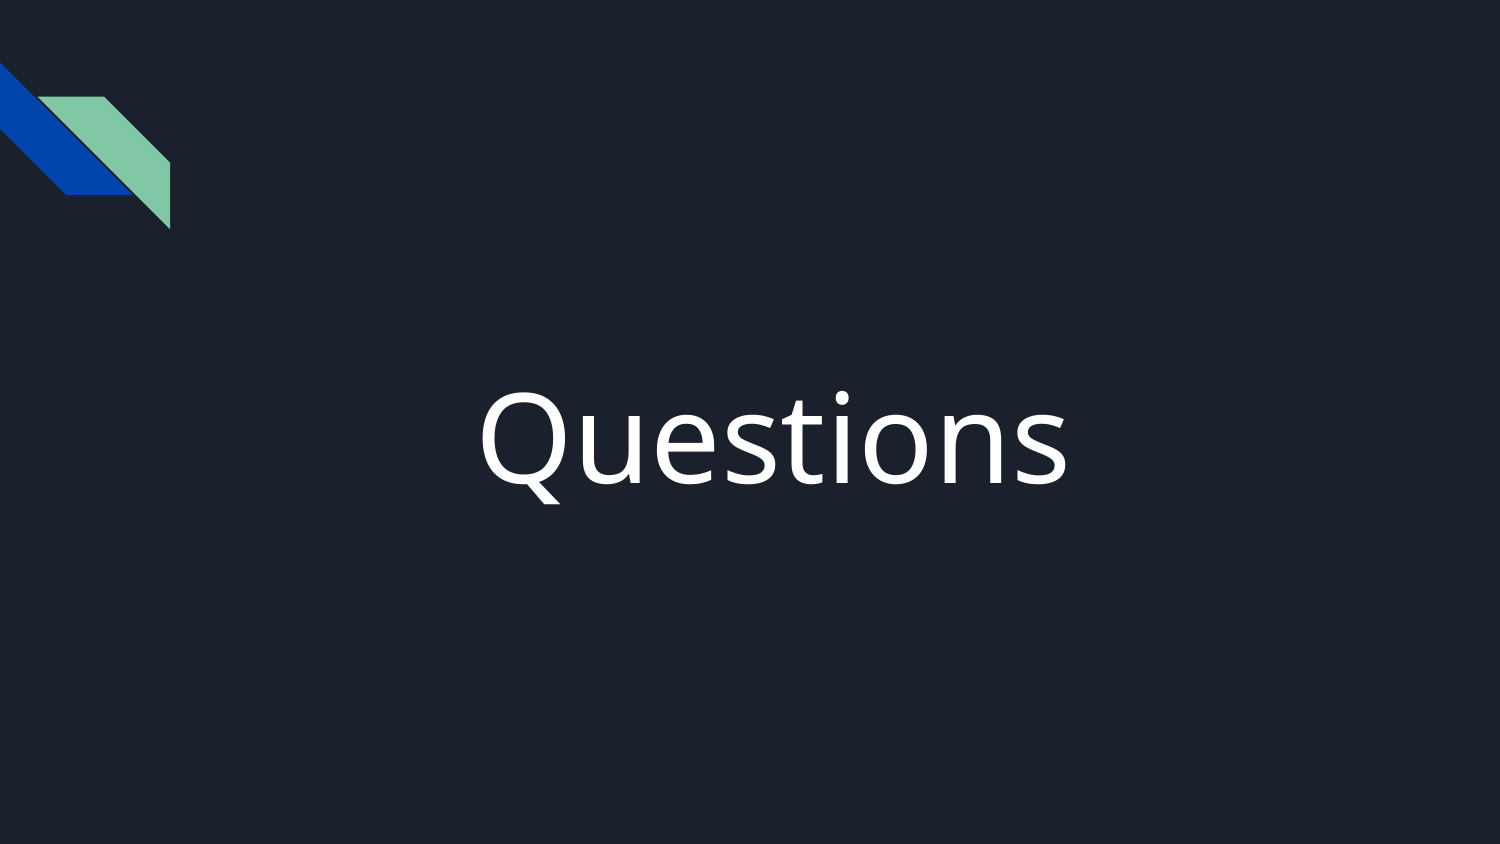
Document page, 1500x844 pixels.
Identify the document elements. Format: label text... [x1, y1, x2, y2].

title Questions [196, 335, 1352, 711]
